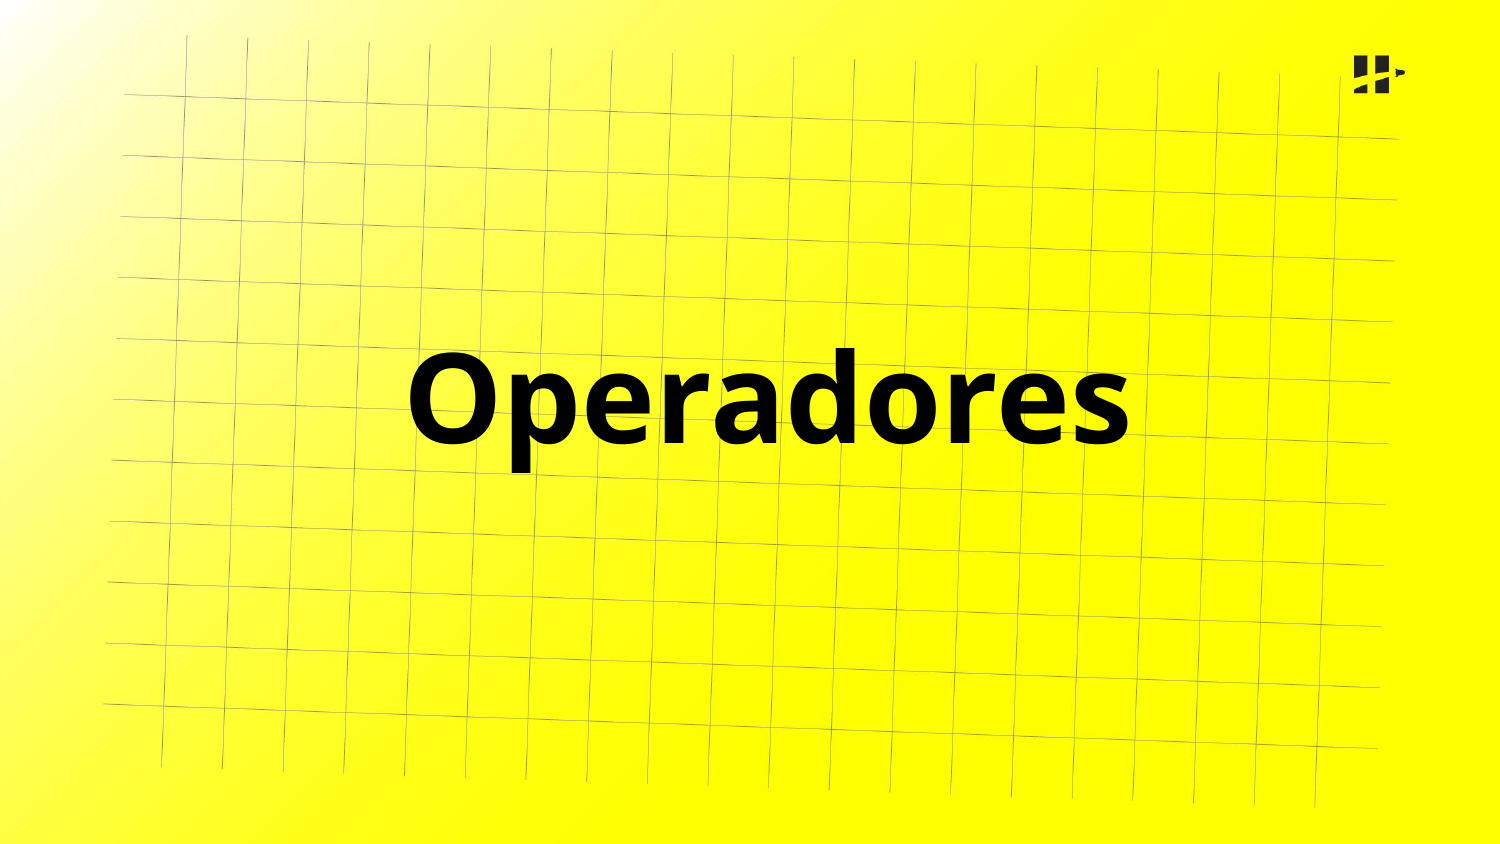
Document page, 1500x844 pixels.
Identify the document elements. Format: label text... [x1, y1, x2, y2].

text_box Operadores [185, 310, 1350, 476]
picture [0, 0, 1500, 844]
